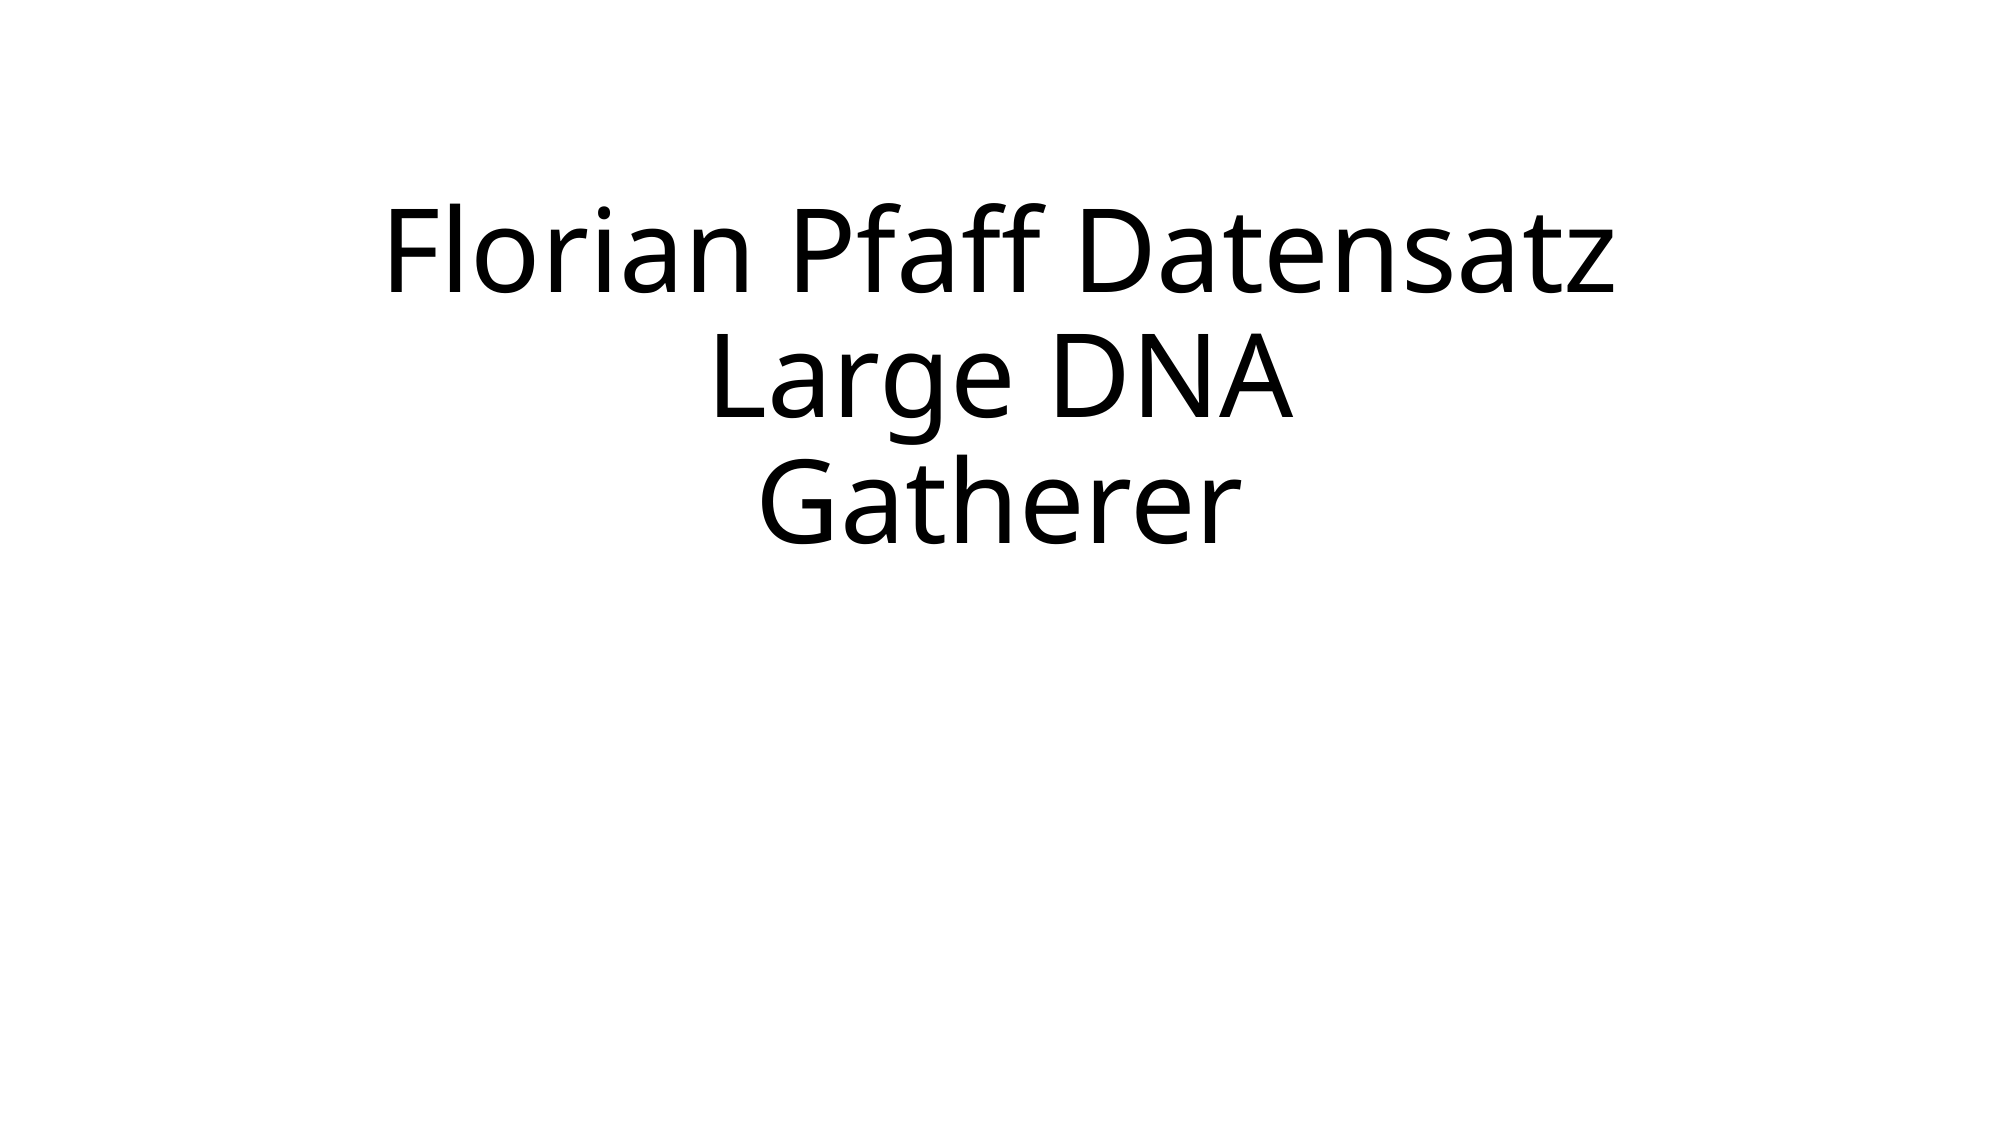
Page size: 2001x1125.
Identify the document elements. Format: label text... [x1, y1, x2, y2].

title Florian Pfaff Datensatz Large DNA Gatherer [249, 184, 1750, 576]
